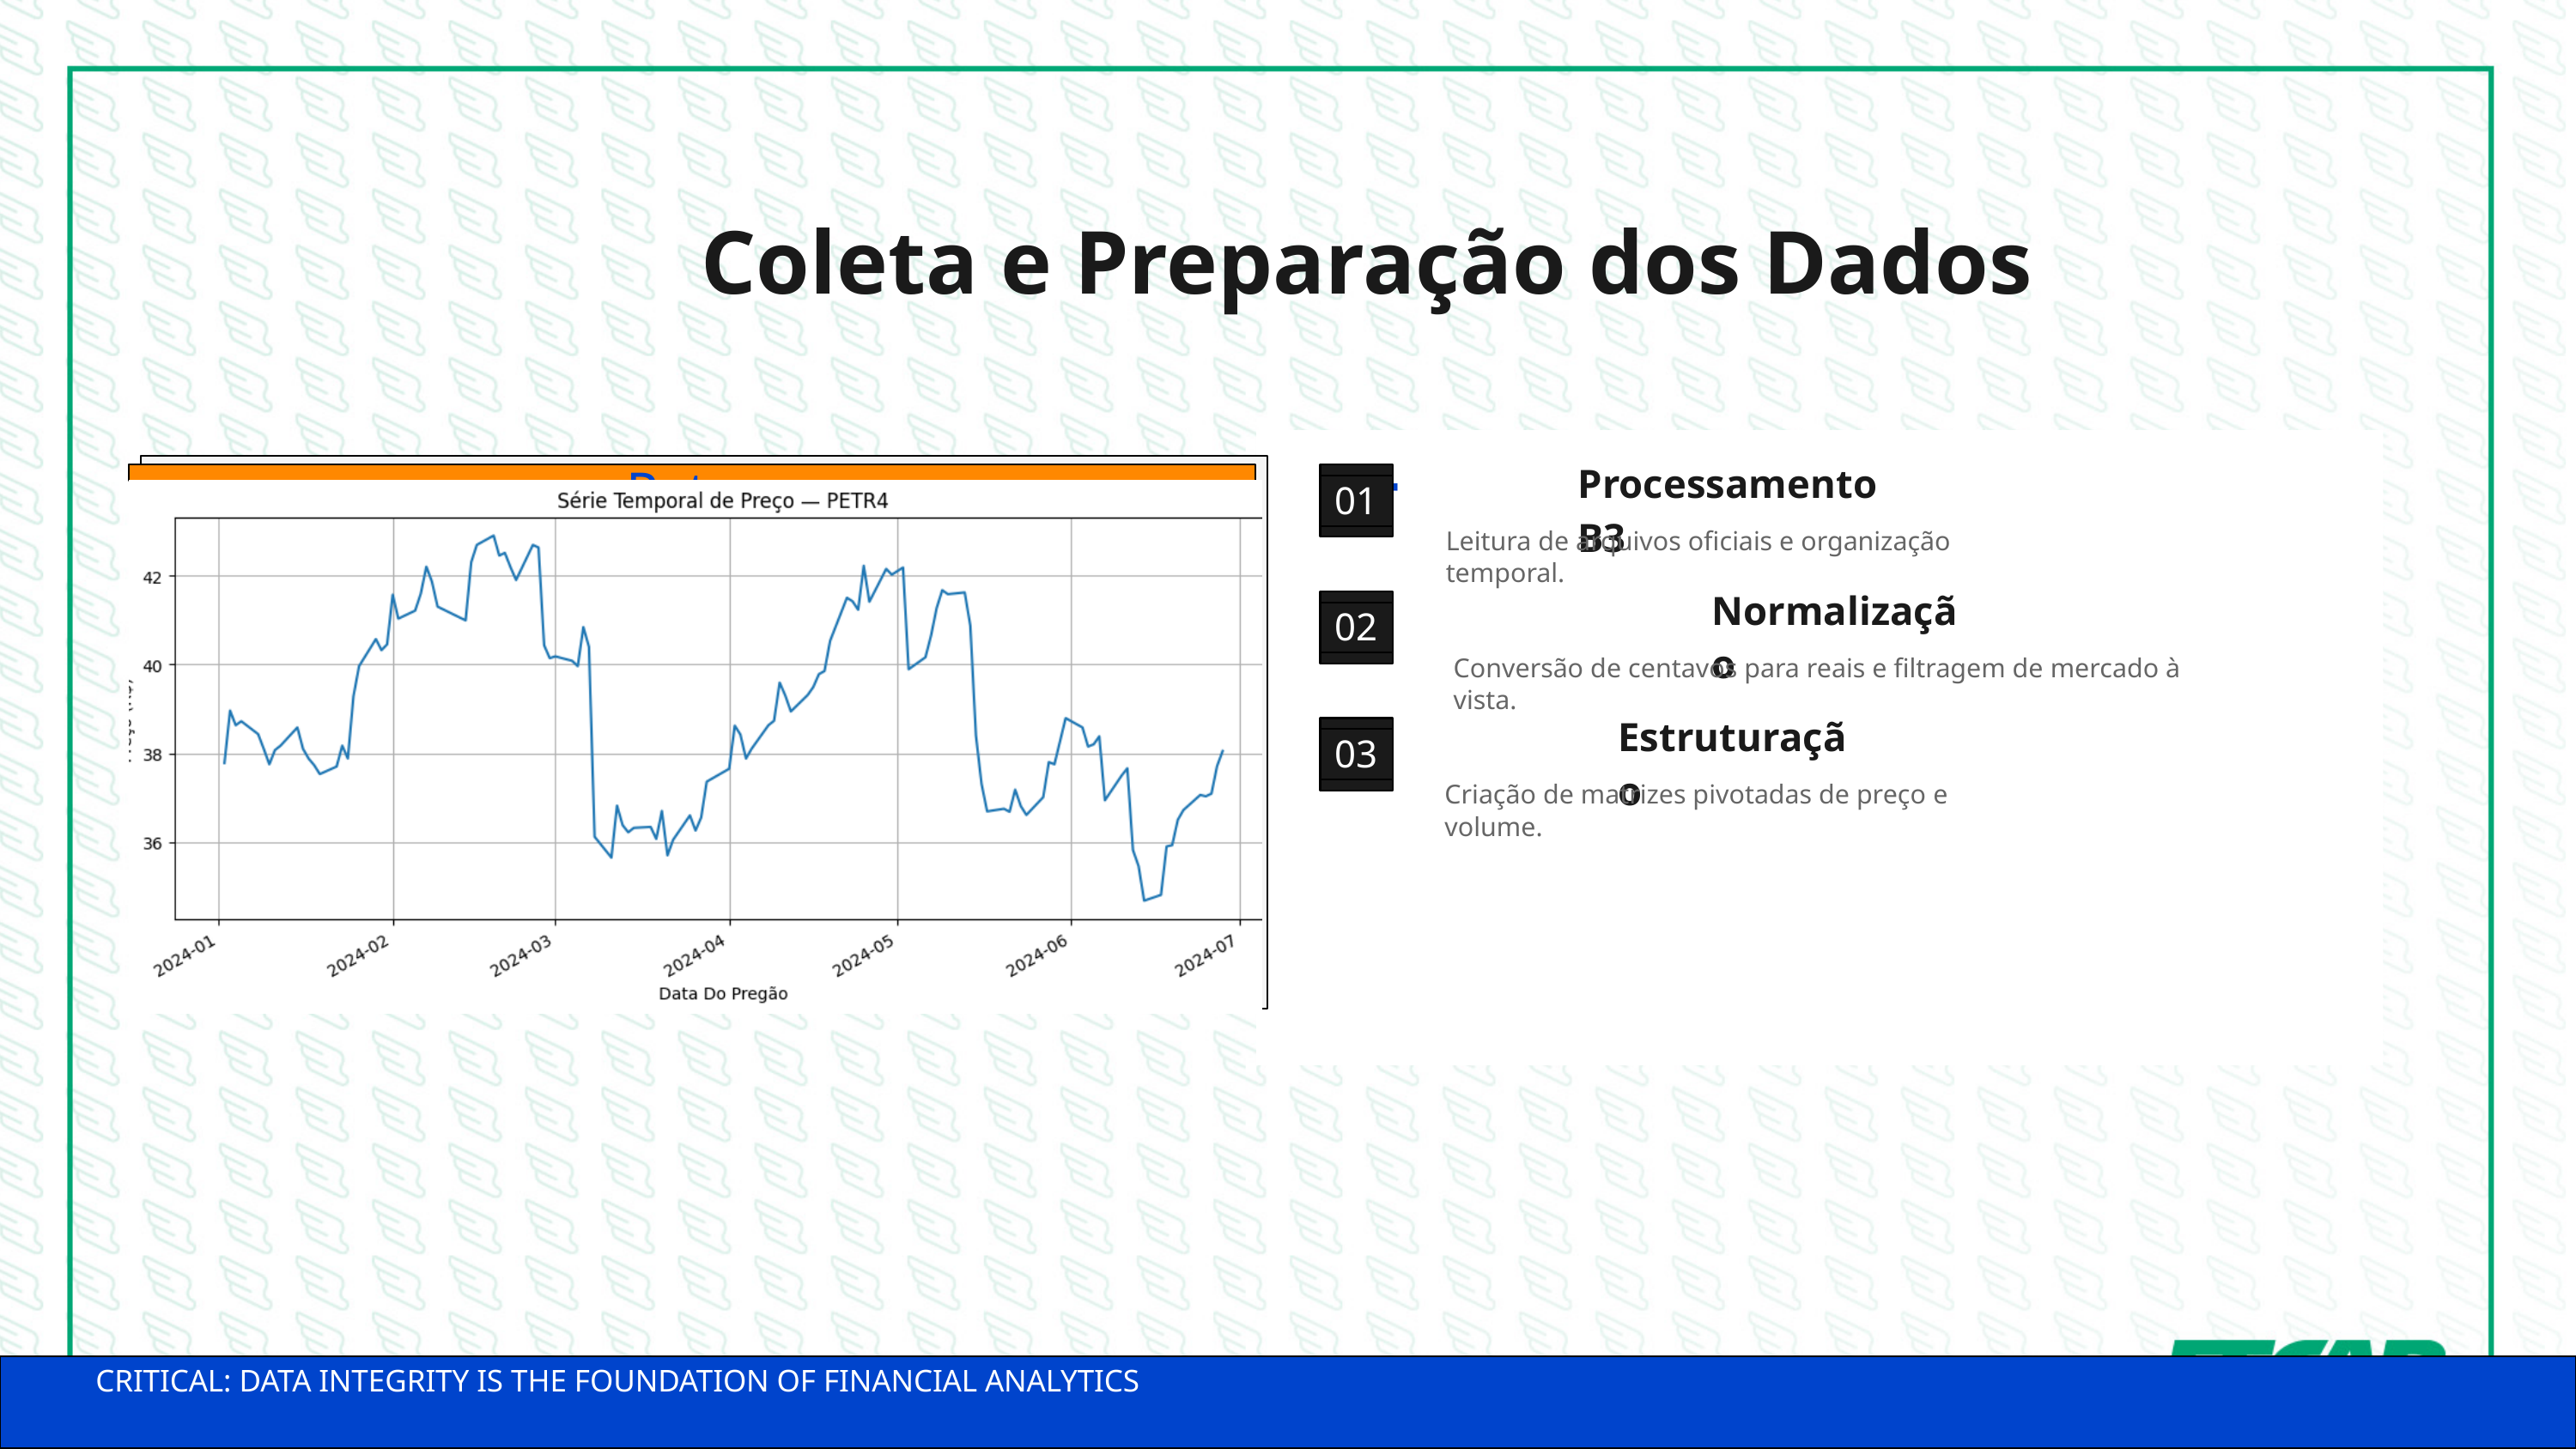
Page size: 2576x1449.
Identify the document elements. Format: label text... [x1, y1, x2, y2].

text_box Estruturação [1618, 706, 1871, 777]
text_box [128, 488, 137, 1015]
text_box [1320, 531, 1393, 537]
text_box [1256, 430, 2384, 1065]
text_box Leitura de arquivos oficiais e organização temporal. [1445, 523, 2069, 589]
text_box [1320, 718, 1393, 728]
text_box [140, 456, 1268, 1009]
text_box [0, 0, 2567, 1355]
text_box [1320, 591, 1393, 602]
text_box Coleta e Preparação dos Dados [701, 197, 2037, 312]
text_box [1320, 658, 1393, 664]
text_box Processamento B3 [1577, 452, 1936, 523]
text_box Conversão de centavos para reais e filtragem de mercado à vista. [1453, 650, 2239, 715]
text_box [1320, 602, 1393, 653]
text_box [1320, 475, 1393, 526]
text_box Criação de matrizes pivotadas de preço e volume. [1444, 777, 2044, 842]
text_box Normalização [1711, 579, 1982, 650]
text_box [1320, 729, 1393, 780]
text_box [1320, 464, 1393, 475]
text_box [128, 464, 1256, 482]
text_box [0, 1355, 2576, 1449]
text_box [1320, 785, 1393, 791]
